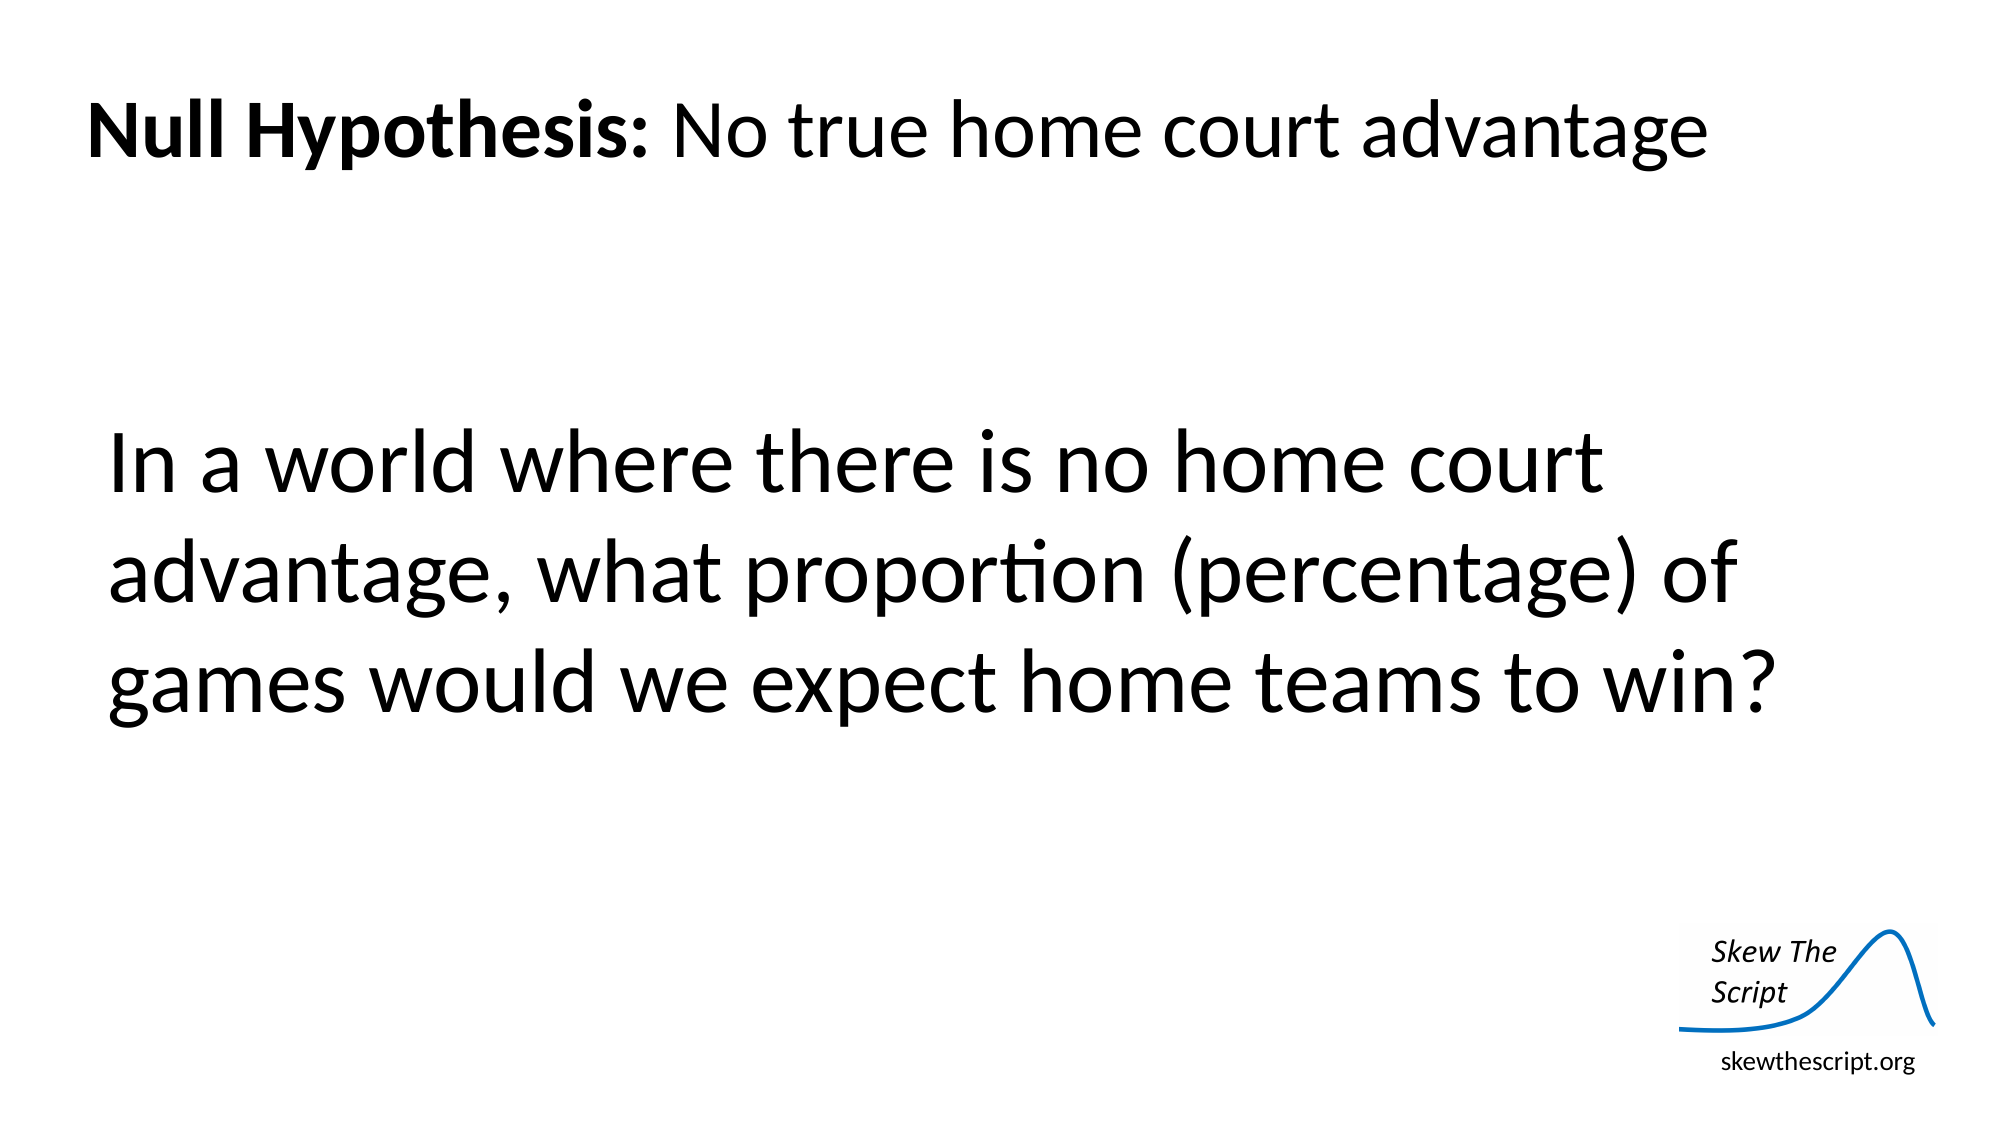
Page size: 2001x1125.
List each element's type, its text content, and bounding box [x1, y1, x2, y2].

text_box In a world where there is no home court advantage, what proportion (percentage) of games would we expect home teams to win? [92, 393, 1908, 739]
text_box Null Hypothesis: No true home court advantage [71, 66, 1933, 242]
picture [1679, 923, 1938, 1036]
